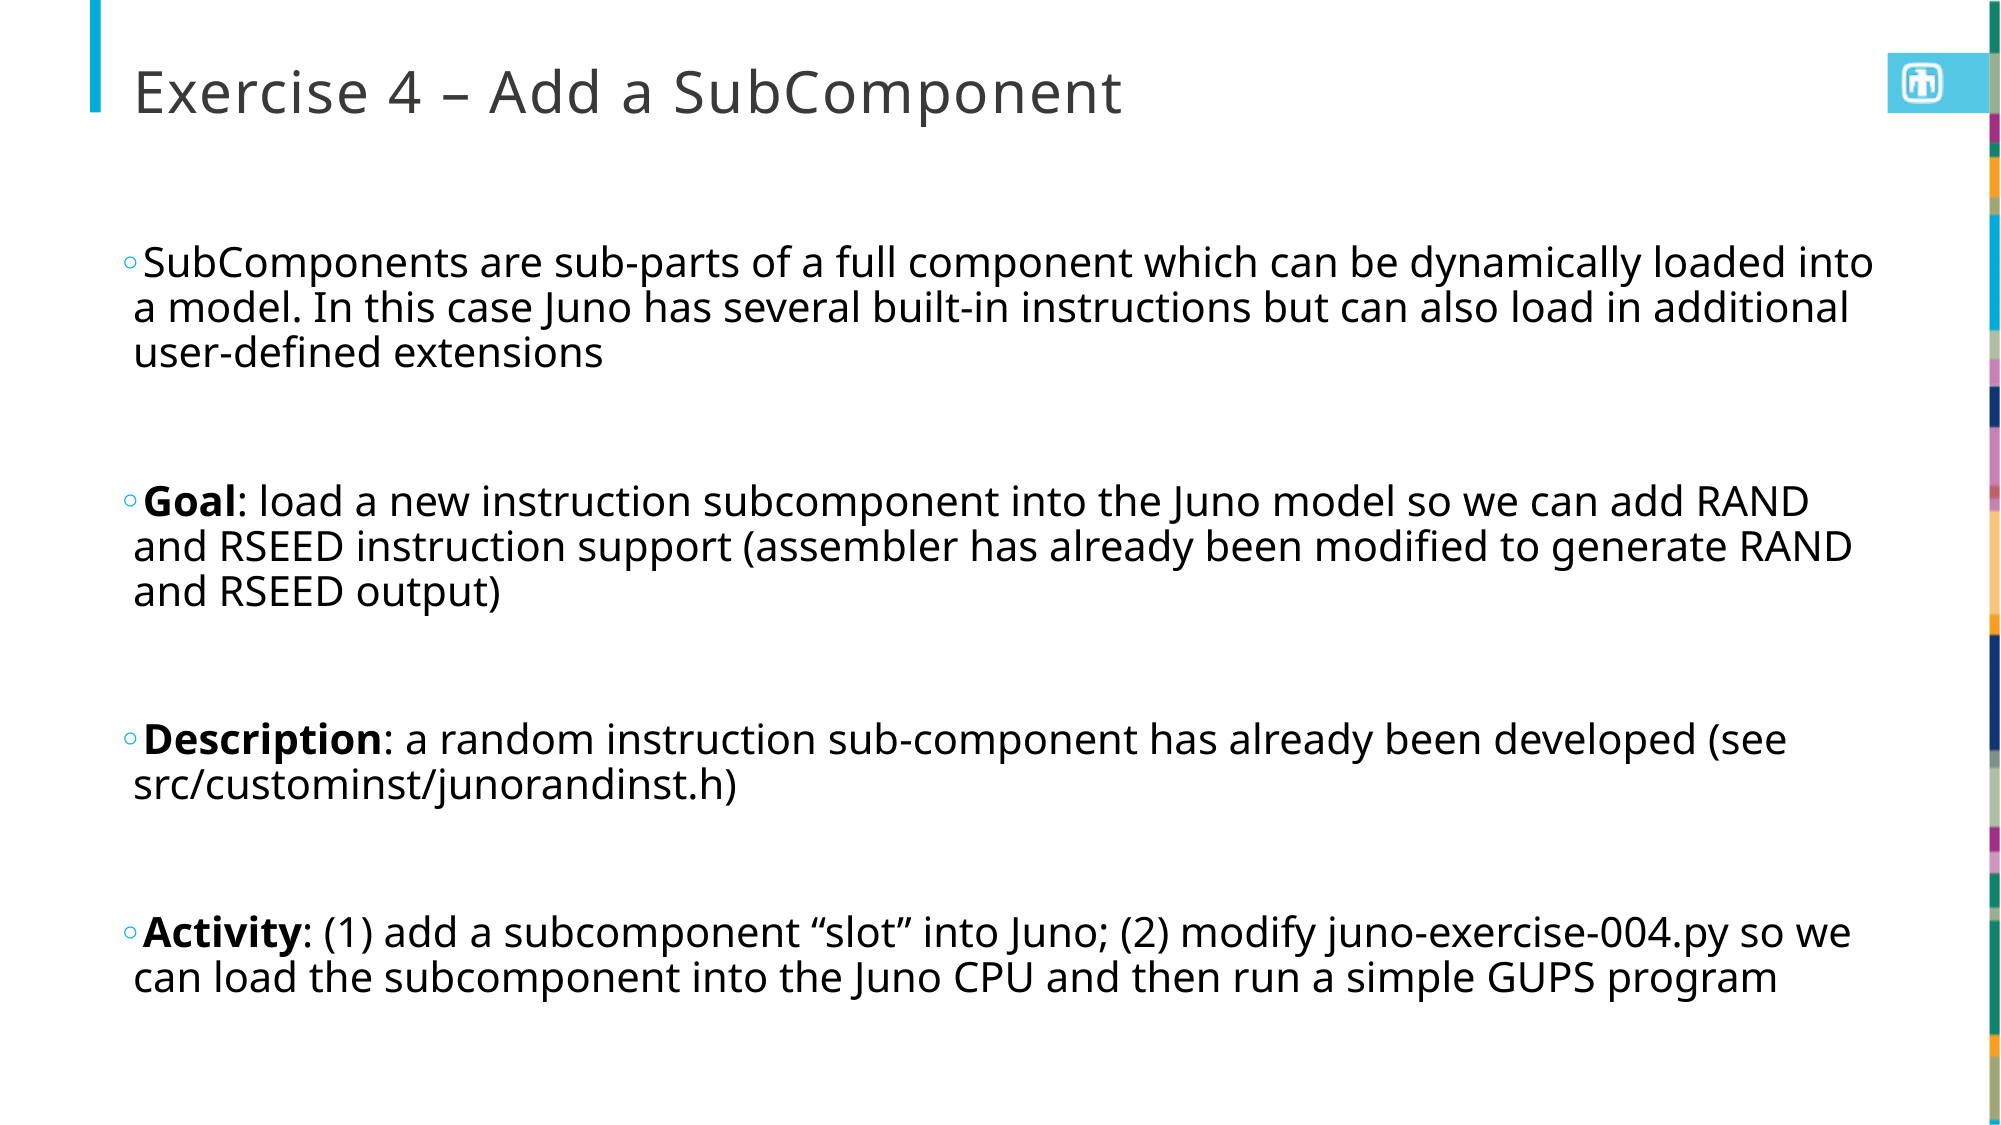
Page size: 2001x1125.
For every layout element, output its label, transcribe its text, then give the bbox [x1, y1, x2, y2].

title Exercise 4 – Add a SubComponent [118, 39, 1769, 133]
picture [1901, 62, 1944, 104]
list SubComponents are sub-parts of a full component which can be dynamically loaded into a model. In this case Juno has several built-in instructions but can also load in additional user-defined extensions Goal: load a new instruction subcomponent into the Juno model so we can add RAND and RSEED instruction support (assembler has already been modified to generate RAND and RSEED output) Description: a random instruction sub-component has already been developed (see src/custominst/junorandinst.h) Activity: (1) add a subcomponent “slot” into Juno; (2) modify juno-exercise-004.py so we can load the subcomponent into the Juno CPU and then run a simple GUPS program [118, 234, 1889, 1000]
picture [1990, 330, 1999, 1120]
picture [1990, 1, 1999, 215]
